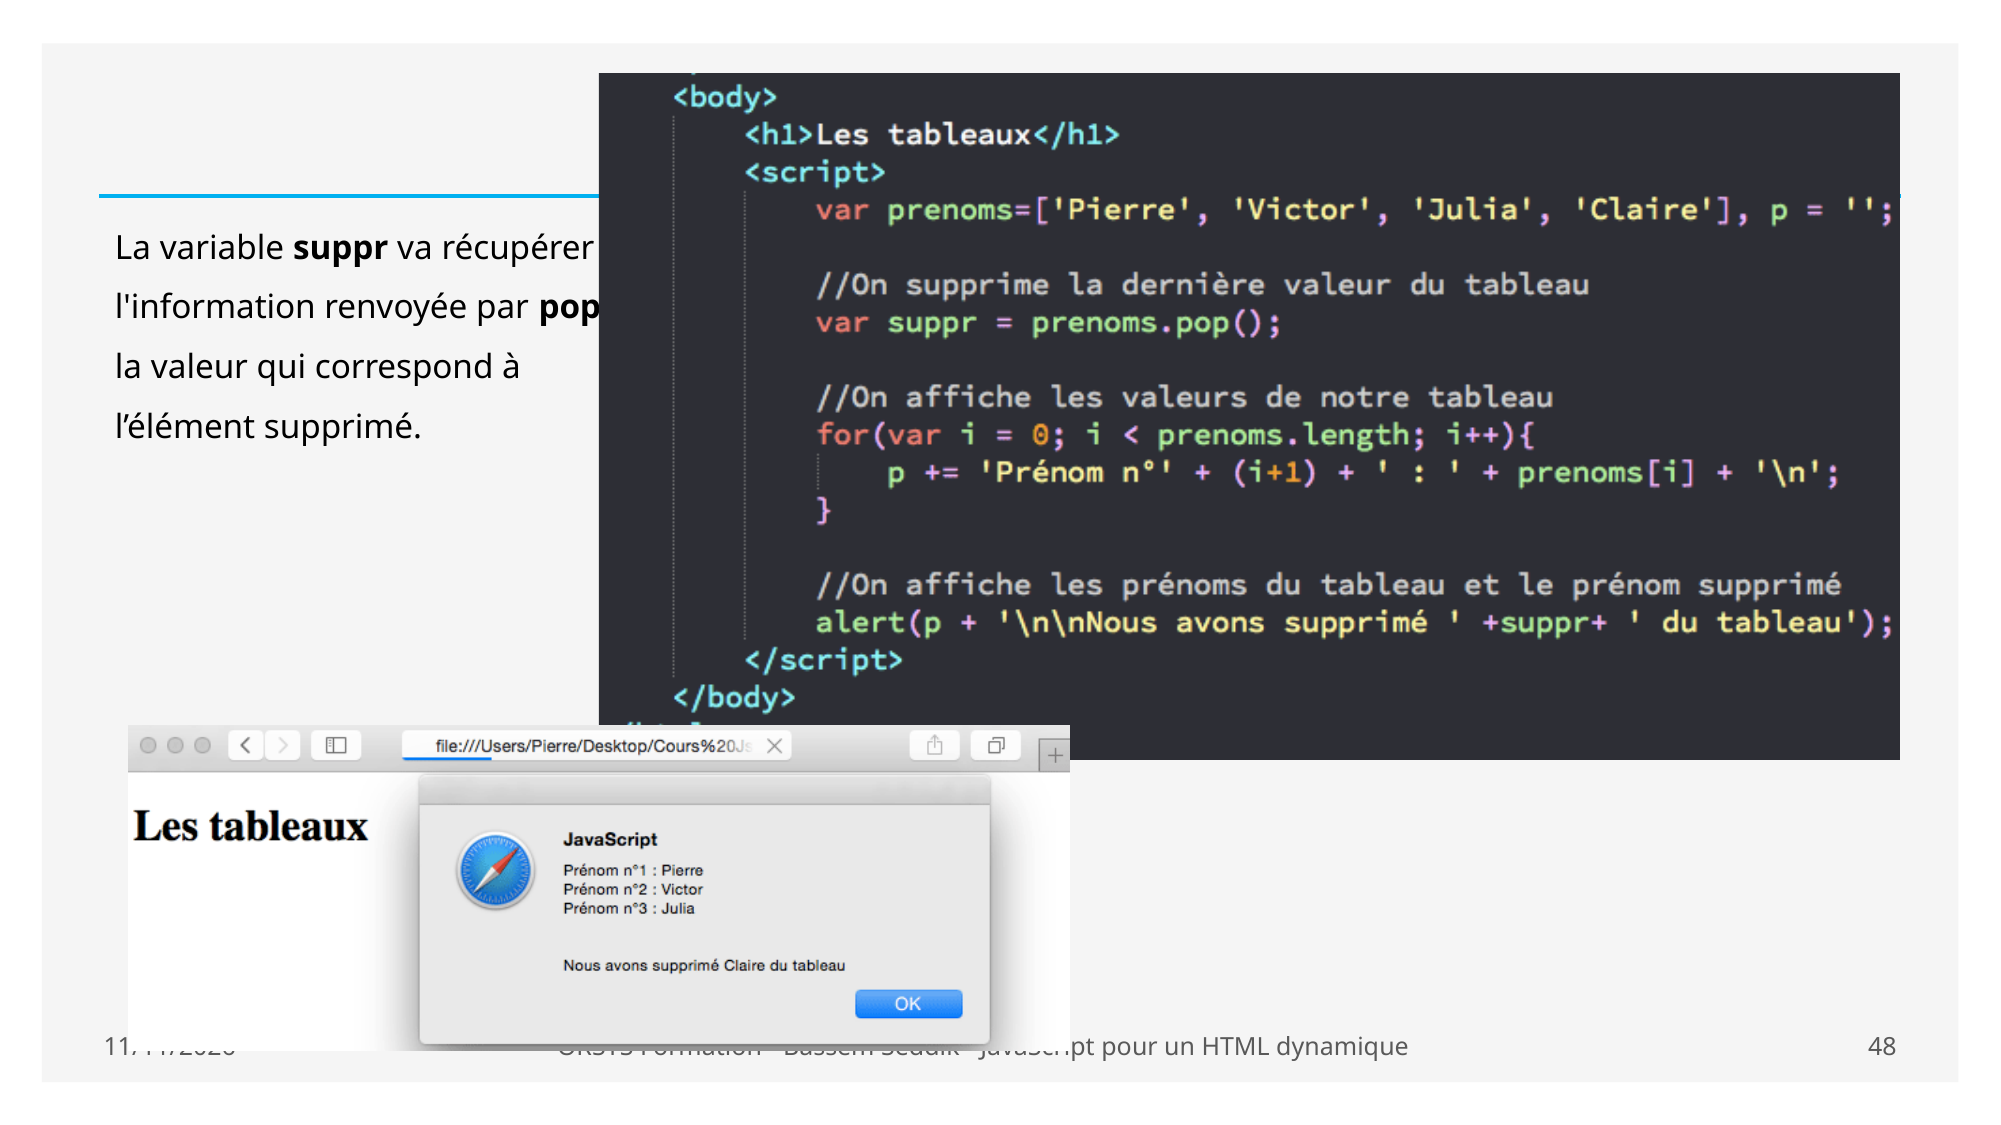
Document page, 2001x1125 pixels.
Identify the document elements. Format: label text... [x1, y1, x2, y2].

picture [128, 73, 1901, 1051]
slide_number 48 [1626, 1017, 1912, 1078]
list La variable suppr va récupérer l'information renvoyée par pop(): la valeur qui correspond à l’élément supprimé. [99, 198, 598, 524]
footer ORSYS Formation - Bassem Seddik - JavaScript pour un HTML dynamique [340, 1017, 1626, 1078]
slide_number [88, 1017, 340, 1078]
